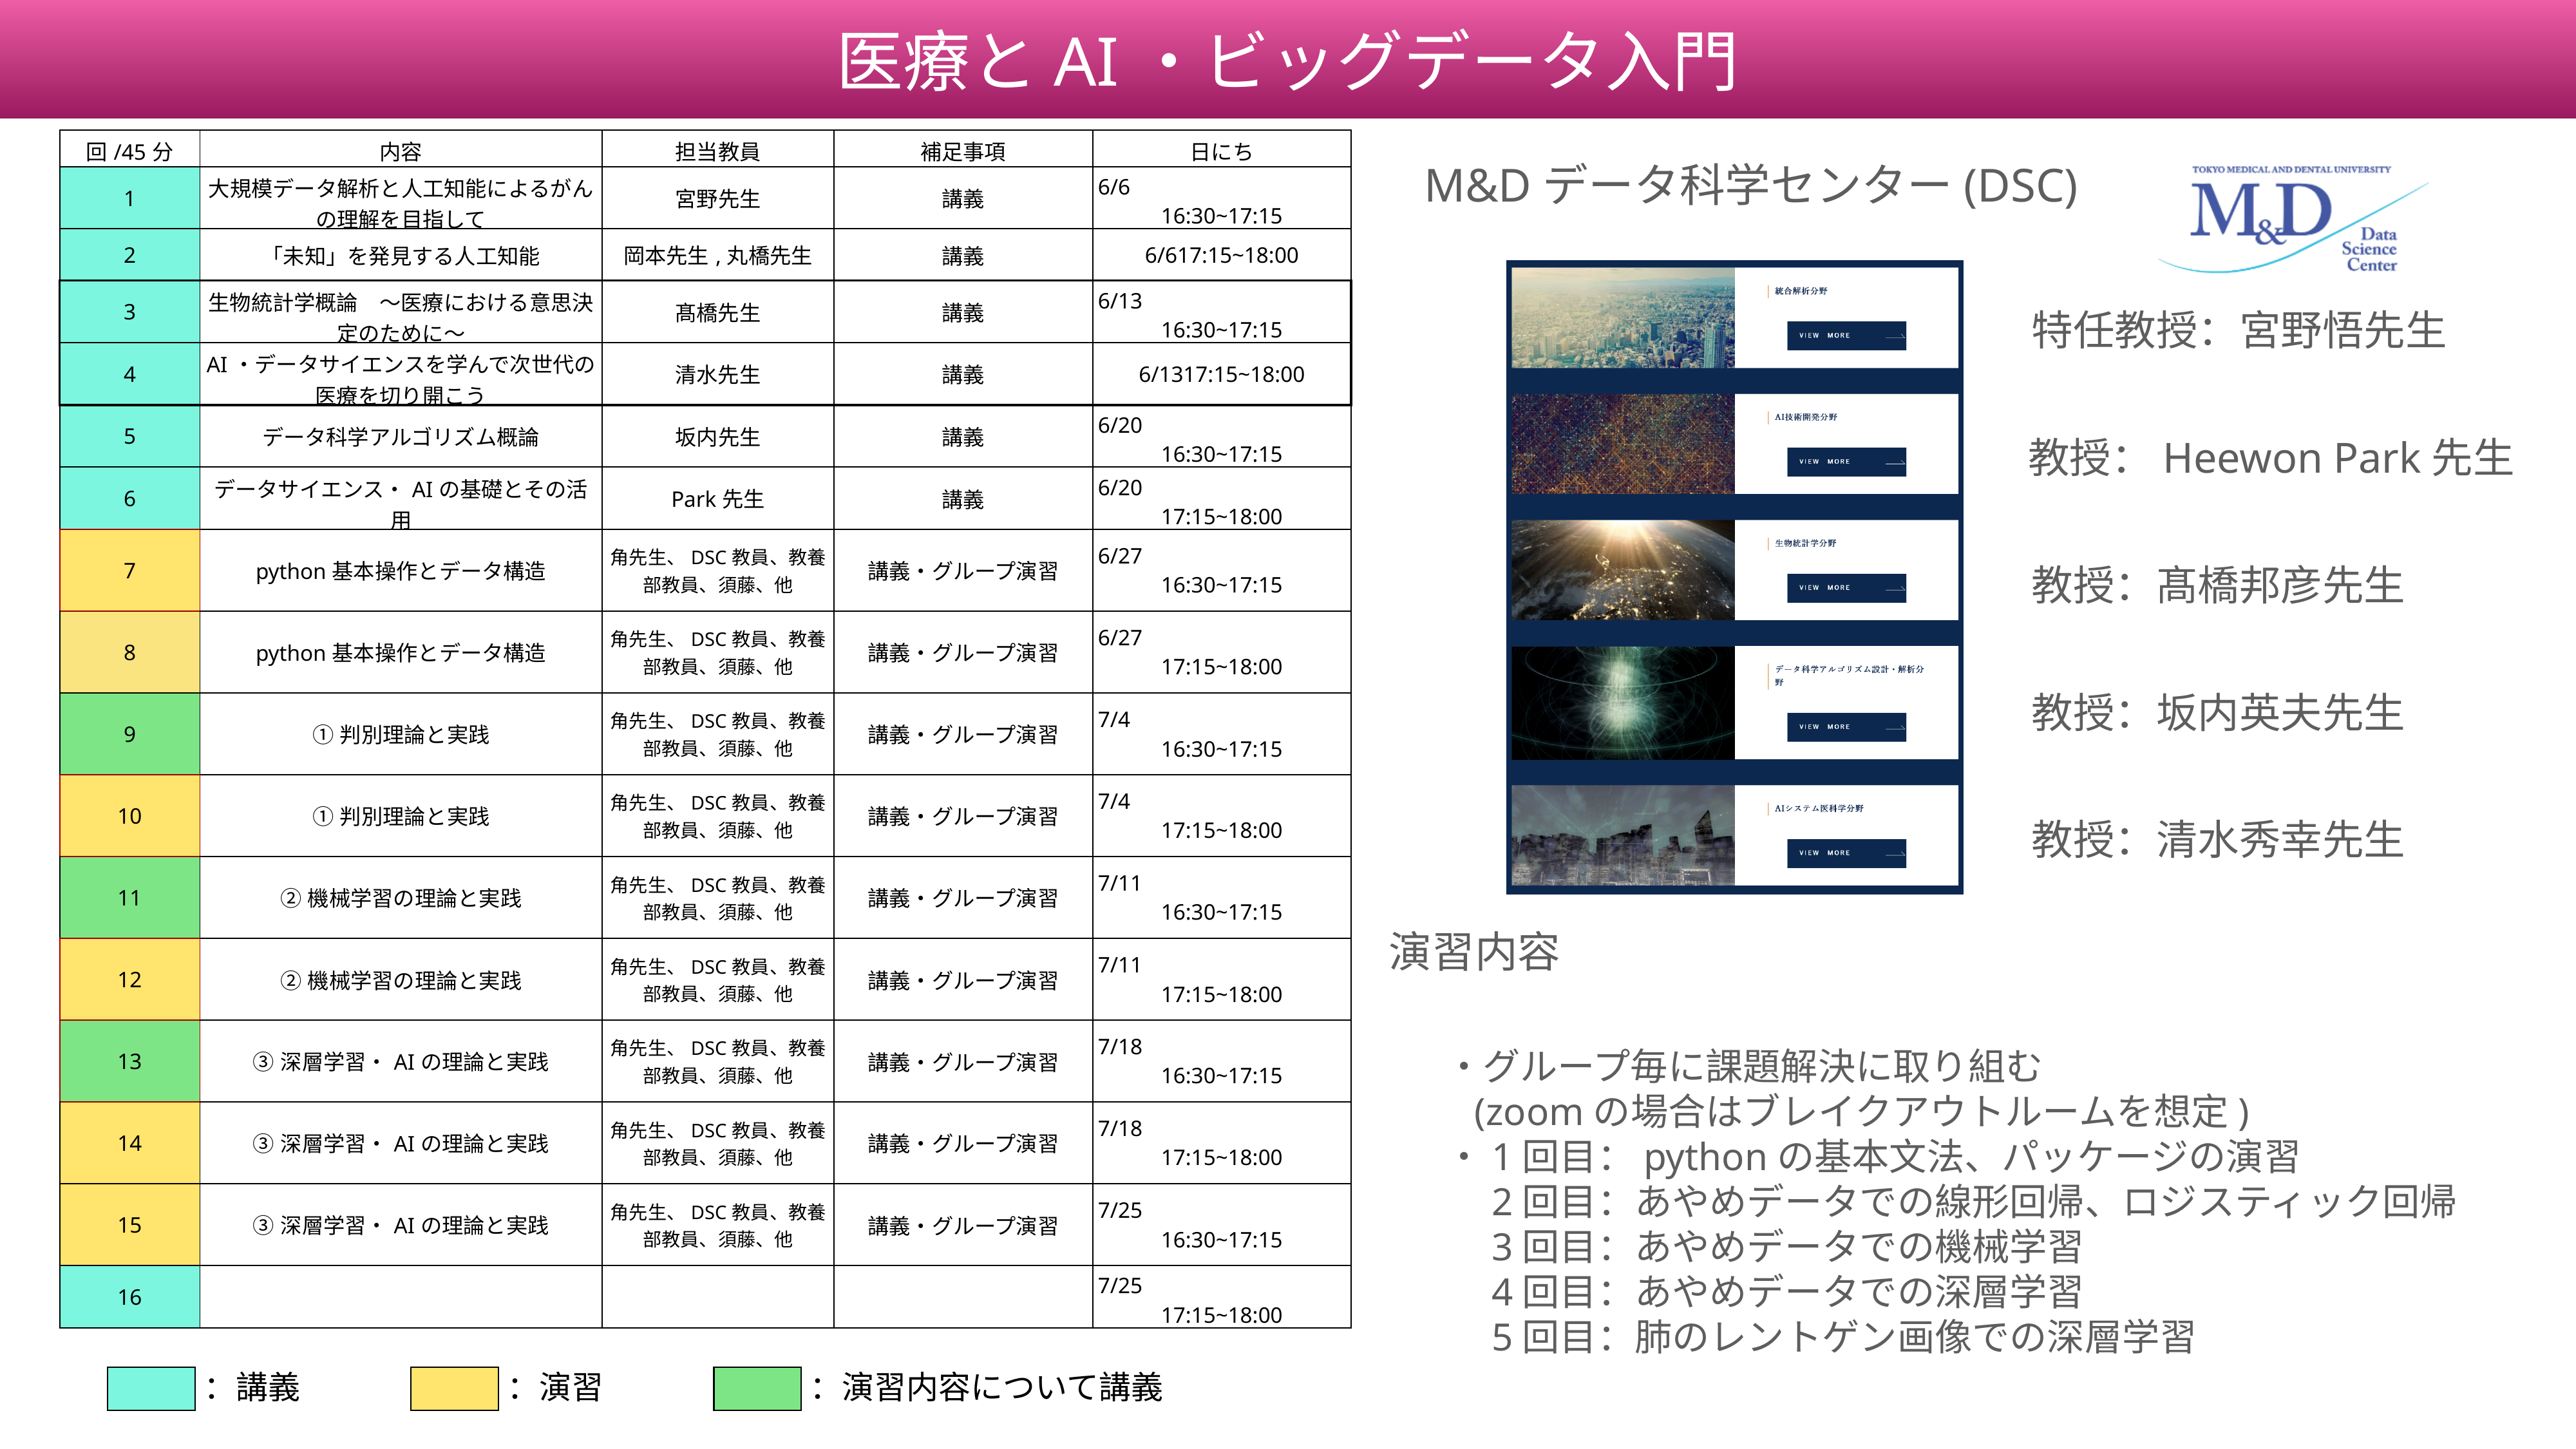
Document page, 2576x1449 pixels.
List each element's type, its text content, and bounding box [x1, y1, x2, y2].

table_cell 角先生、DSC教員、教養部教員、須藤、他 [603, 530, 833, 611]
picture [1506, 260, 1964, 895]
table_cell ①判別理論と実践 [200, 694, 601, 774]
table_cell 「未知」を発見する人工知能 [200, 229, 601, 279]
table_cell 講義・グループ演習 [835, 1103, 1092, 1183]
table_cell 6/6 17:15~18:00 [1094, 229, 1350, 279]
table_cell ②機械学習の理論と実践 [200, 857, 601, 938]
table_cell 6/20 16:30~17:15 [1094, 406, 1350, 466]
text_box 教授：坂内英夫先生 [2026, 681, 2411, 742]
table_cell 講義・グループ演習 [835, 857, 1092, 938]
table_header 補足事項 [835, 131, 1092, 166]
table_cell 7/4 16:30~17:15 [1094, 694, 1350, 774]
table_cell 角先生、DSC教員、教養部教員、須藤、他 [603, 1184, 833, 1265]
table_cell 角先生、DSC教員、教養部教員、須藤、他 [603, 1103, 833, 1183]
table_cell 6 [61, 468, 200, 529]
table_cell 12 [61, 939, 200, 1019]
text_box [108, 1367, 195, 1410]
text_box 教授：清水秀幸先生 [2026, 808, 2411, 869]
table_header 担当教員 [603, 131, 833, 166]
table_cell 6/27 17:15~18:00 [1094, 612, 1350, 692]
text_box 教授：髙橋邦彦先生 [2026, 553, 2411, 614]
table_cell 講義 [835, 281, 1092, 342]
table_cell 7/25 16:30~17:15 [1094, 1184, 1350, 1265]
table_cell 3 [61, 281, 200, 342]
table_cell データ科学アルゴリズム概論 [200, 406, 601, 466]
table_cell 7/11 16:30~17:15 [1094, 857, 1350, 938]
table_cell ①判別理論と実践 [200, 775, 601, 856]
table_cell 5 [61, 406, 200, 466]
table_cell 4 [61, 343, 200, 404]
table_cell 講義 [835, 406, 1092, 466]
text_box ：演習 [501, 1366, 609, 1412]
table_cell Park先生 [603, 468, 833, 529]
table_cell 大規模データ解析と人工知能によるがんの理解を目指して [200, 167, 601, 228]
table_cell 講義・グループ演習 [835, 530, 1092, 611]
text_box 特任教授：宮野悟先生 [2026, 298, 2453, 359]
table_cell ③深層学習・AIの理論と実践 [200, 1184, 601, 1265]
table_cell 7/18 16:30~17:15 [1094, 1021, 1350, 1101]
table_cell 講義・グループ演習 [835, 1021, 1092, 1101]
table_cell 岡本先生,丸橋先生 [603, 229, 833, 279]
table_cell 7/18 17:15~18:00 [1094, 1103, 1350, 1183]
text_box 演習内容 [1383, 919, 1567, 982]
table_cell 8 [61, 612, 200, 692]
table_cell 講義 [835, 229, 1092, 279]
table_cell 14 [61, 1103, 200, 1183]
text_box ：演習内容について講義 [804, 1366, 1169, 1412]
table_cell 坂内先生 [603, 406, 833, 466]
table_cell 講義 [835, 343, 1092, 404]
table_cell 講義 [835, 468, 1092, 529]
table_cell 角先生、DSC教員、教養部教員、須藤、他 [603, 694, 833, 774]
text_box 教授：Heewon Park先生 [2023, 426, 2521, 487]
table_cell 6/13 16:30~17:15 [1094, 281, 1350, 342]
text_box M&Dデータ科学センター(DSC) [1418, 151, 2084, 216]
table_header 回/45分 [61, 131, 200, 166]
table_cell 6/27 16:30~17:15 [1094, 530, 1350, 611]
table_cell 7/4 17:15~18:00 [1094, 775, 1350, 856]
table_cell [835, 1266, 1092, 1327]
table_cell 講義・グループ演習 [835, 694, 1092, 774]
table_cell データサイエンス・AIの基礎とその活用 [200, 468, 601, 529]
table_cell 7 [61, 530, 200, 611]
table_cell ②機械学習の理論と実践 [200, 939, 601, 1019]
table_cell 生物統計学概論 〜医療における意思決定のために〜 [200, 281, 601, 342]
table_cell 10 [61, 775, 200, 856]
text_box 医療とAI・ビッグデータ入門 [831, 13, 1745, 105]
table_cell 角先生、DSC教員、教養部教員、須藤、他 [603, 612, 833, 692]
picture [2150, 149, 2441, 298]
table_cell 講義・グループ演習 [835, 612, 1092, 692]
table_cell 7/11 17:15~18:00 [1094, 939, 1350, 1019]
table_cell python基本操作とデータ構造 [200, 612, 601, 692]
table_header 内容 [200, 131, 601, 166]
text_box ：講義 [198, 1366, 306, 1412]
table_cell 髙橋先生 [603, 281, 833, 342]
table_cell 講義・グループ演習 [835, 775, 1092, 856]
table_cell 1 [61, 167, 200, 228]
text_box ・グループ毎に課題解決に取り組む (zoomの場合はブレイクアウトルームを想定) ・1回目：pythonの基本文法、パッケージの演習 2回目：あやめデータでの線形回帰、ロジスティック回帰 3回目：あやめデータでの機械学習 4回目：あやめデータでの深層学習 5回目：肺のレントゲン画像での深層学習 [1439, 1037, 2463, 1363]
table_cell 宮野先生 [603, 167, 833, 228]
table_cell 講義・グループ演習 [835, 939, 1092, 1019]
table_cell 2 [61, 229, 200, 279]
table_header 日にち [1094, 131, 1350, 166]
table_cell 清水先生 [603, 343, 833, 404]
table_cell ③深層学習・AIの理論と実践 [200, 1103, 601, 1183]
table_cell 6/20 17:15~18:00 [1094, 468, 1350, 529]
table_cell 角先生、DSC教員、教養部教員、須藤、他 [603, 775, 833, 856]
table_cell [603, 1266, 833, 1327]
table_cell 角先生、DSC教員、教養部教員、須藤、他 [603, 857, 833, 938]
table_cell python基本操作とデータ構造 [200, 530, 601, 611]
table_cell 15 [61, 1184, 200, 1265]
text_box [714, 1367, 802, 1410]
table_cell [200, 1266, 601, 1327]
table_cell 角先生、DSC教員、教養部教員、須藤、他 [603, 1021, 833, 1101]
text_box [0, 0, 2576, 118]
table_cell 16 [61, 1266, 200, 1327]
table_cell 講義 [835, 167, 1092, 228]
table_cell 角先生、DSC教員、教養部教員、須藤、他 [603, 939, 833, 1019]
table_cell 11 [61, 857, 200, 938]
table_cell 13 [61, 1021, 200, 1101]
table_cell 6/6 16:30~17:15 [1094, 167, 1350, 228]
table_cell ③深層学習・AIの理論と実践 [200, 1021, 601, 1101]
table_cell 6/13 17:15~18:00 [1094, 343, 1350, 404]
table_cell 講義・グループ演習 [835, 1184, 1092, 1265]
table_cell 9 [61, 694, 200, 774]
table_cell 7/25 17:15~18:00 [1094, 1266, 1350, 1327]
text_box [410, 1367, 498, 1410]
table_cell AI・データサイエンスを学んで次世代の医療を切り開こう [200, 343, 601, 404]
